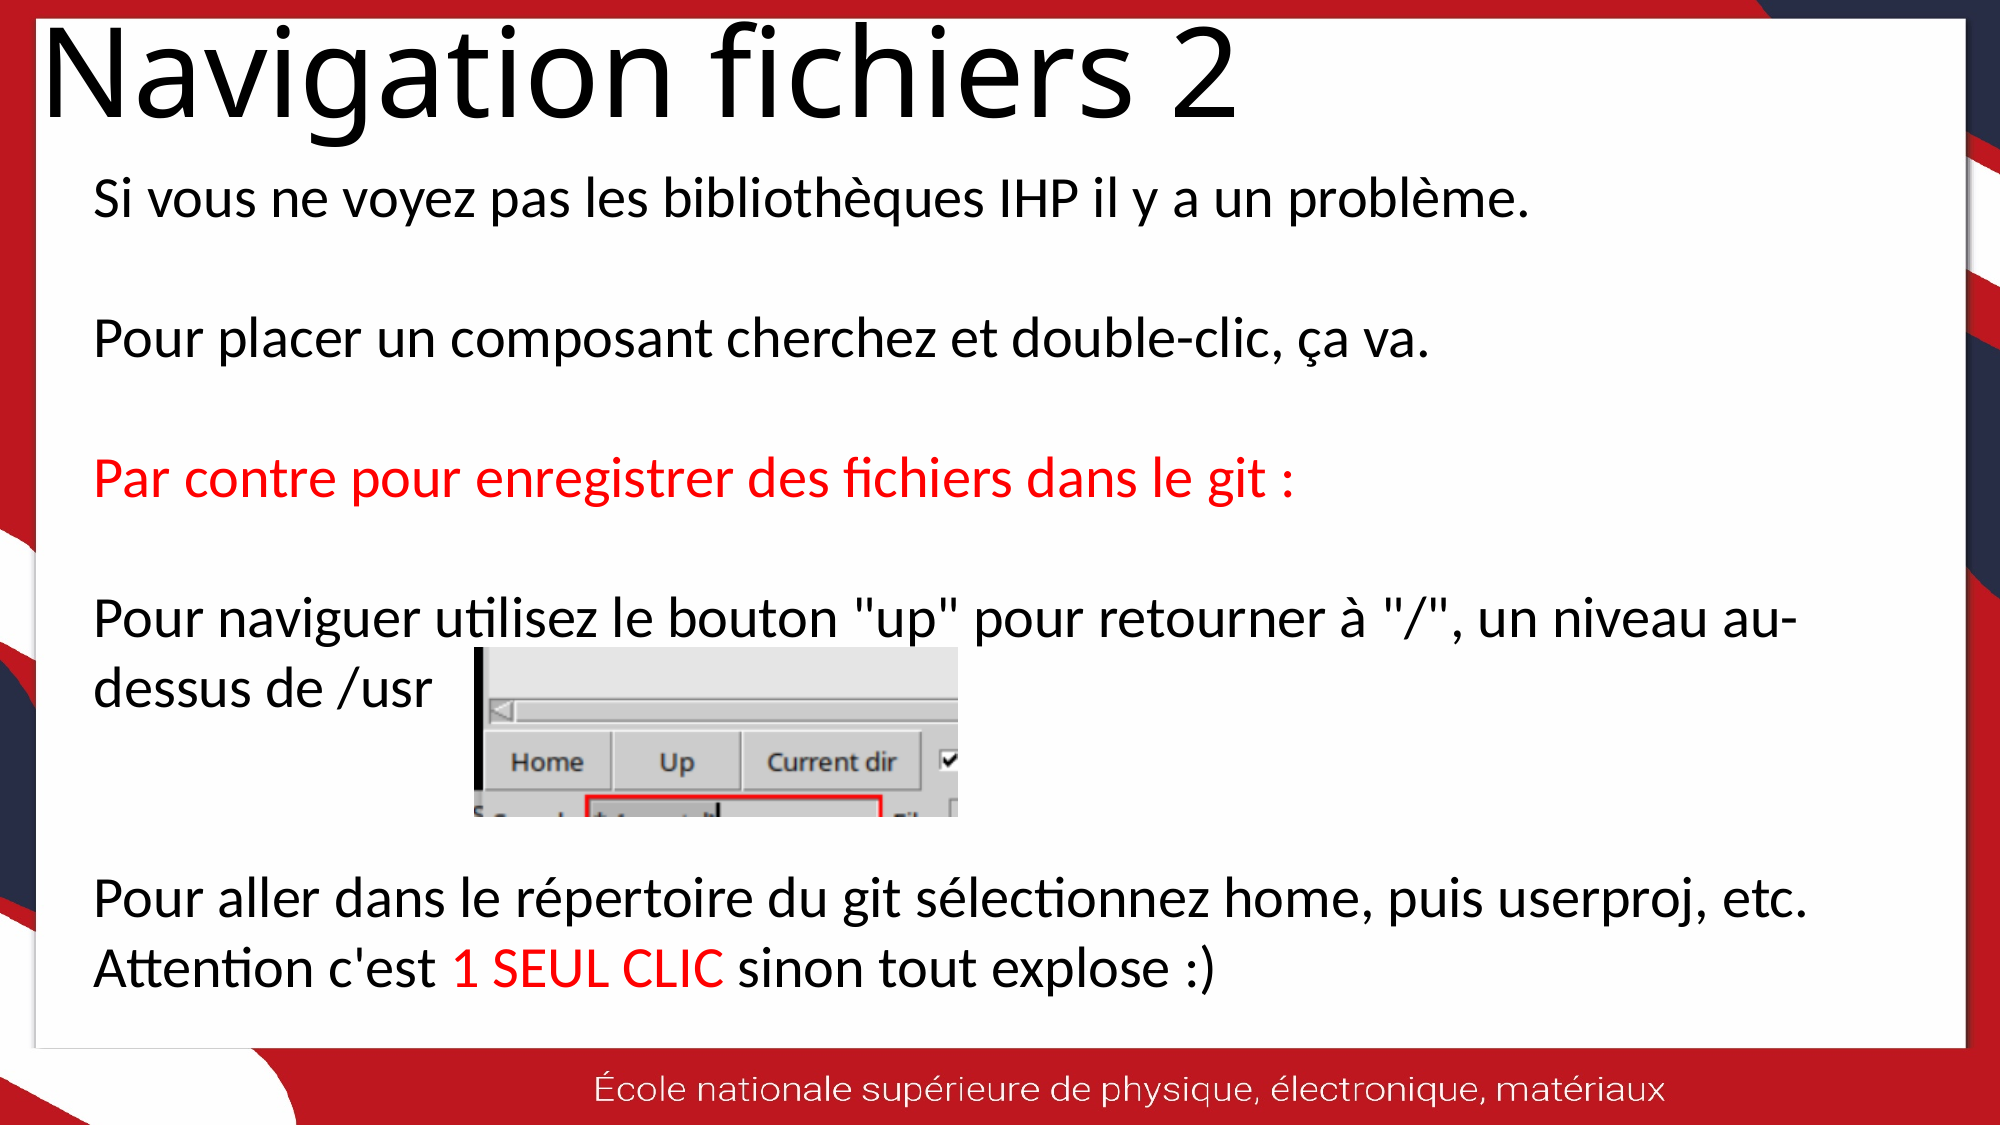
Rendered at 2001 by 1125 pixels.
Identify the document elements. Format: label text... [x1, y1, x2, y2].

text_box Si vous ne voyez pas les bibliothèques IHP il y a un problème. Pour placer un composant cherchez et double-clic, ça va. Par contre pour enregistrer des fichiers dans le git : Pour naviguer utilisez le bouton "up" pour retourner à "/", un niveau au-dessus de /usr Pour aller dans le répertoire du git sélectionnez home, puis userproj, etc. Attention c'est 1 SEUL CLIC sinon tout explose :) [78, 151, 1919, 1007]
slide_number 33 [1412, 1042, 1863, 1103]
picture [474, 647, 958, 817]
title Navigation fichiers 2 [23, 0, 1894, 153]
picture [0, 0, 2000, 1125]
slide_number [137, 1042, 588, 1103]
